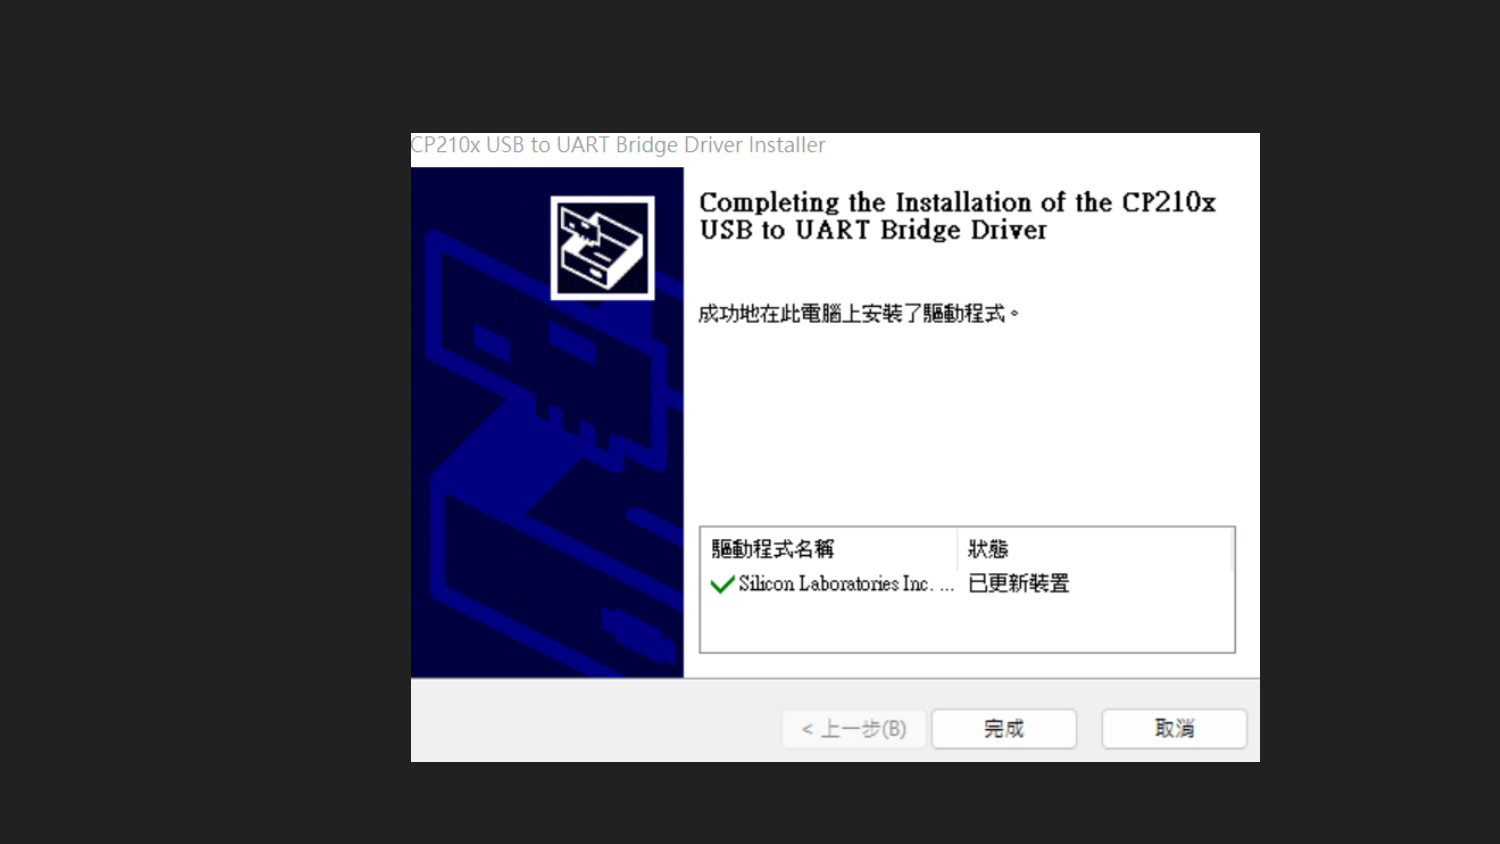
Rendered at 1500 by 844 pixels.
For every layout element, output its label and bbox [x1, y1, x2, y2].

picture [411, 133, 1260, 762]
